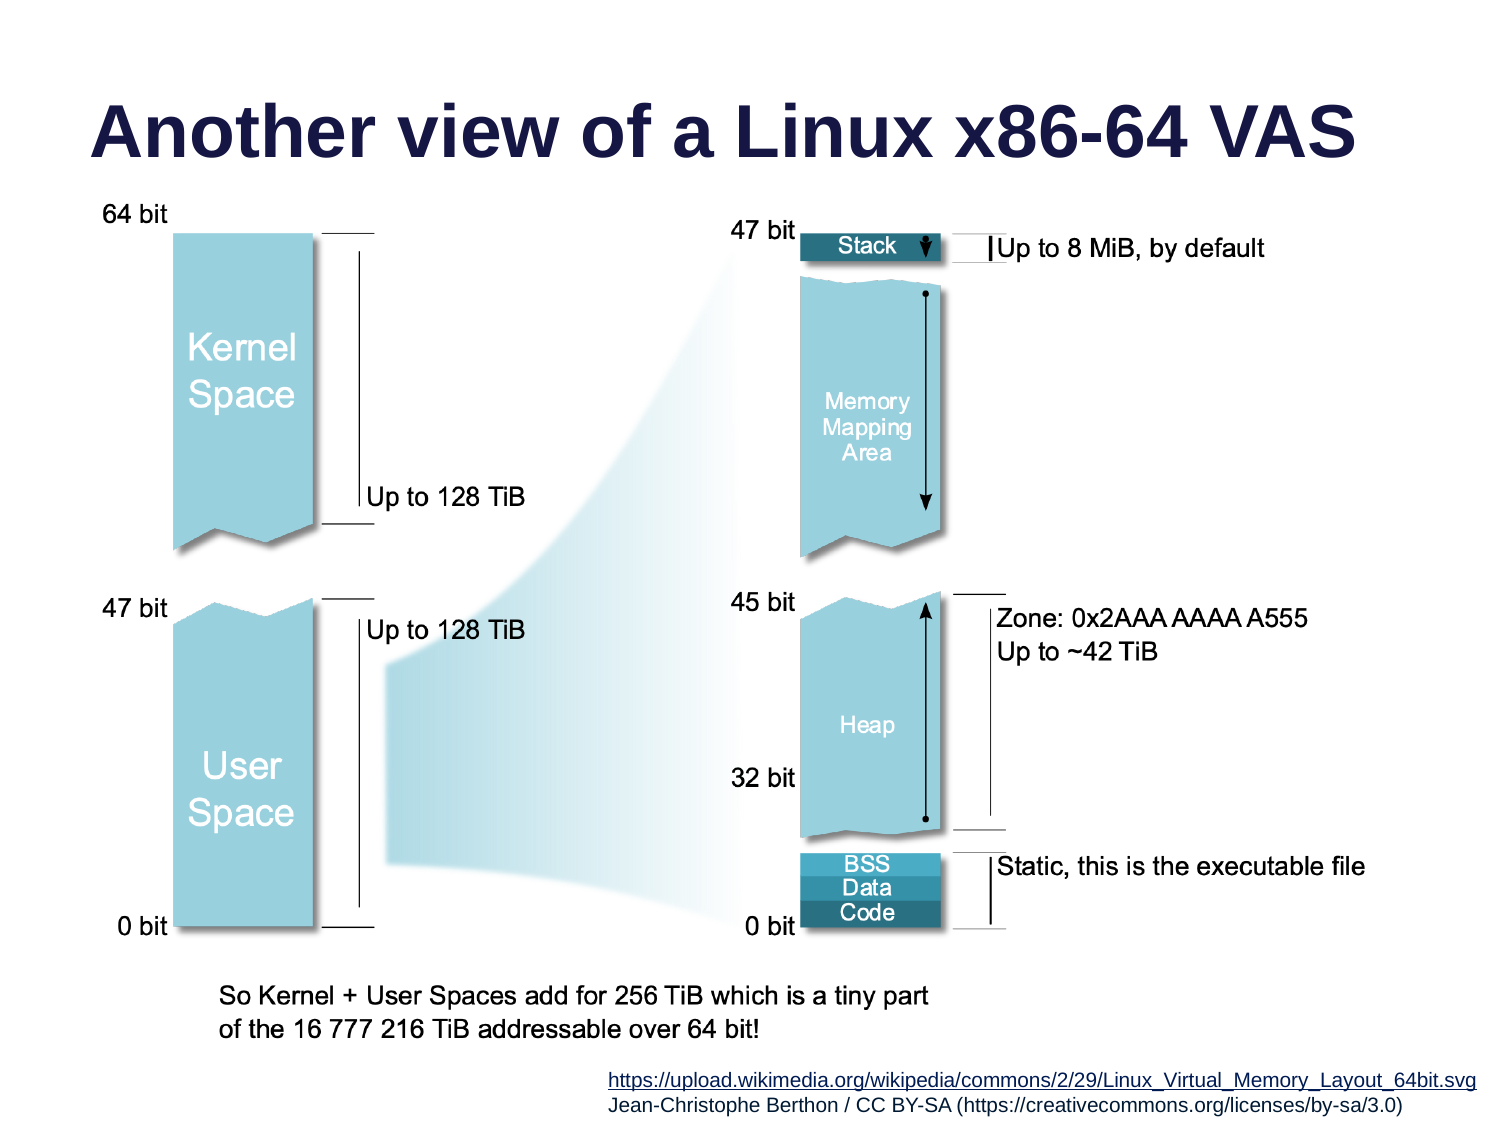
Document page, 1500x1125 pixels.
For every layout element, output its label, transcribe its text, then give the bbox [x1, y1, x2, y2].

title Another view of a Linux x86-64 VAS [75, 0, 1425, 180]
text_box https://upload.wikimedia.org/wikipedia/commons/2/29/Linux_Virtual_Memory_Layout_64bit.svg Jean-Christophe Berthon / CC BY-SA (https://creativecommons.org/licenses/by-sa/3.0) [593, 1059, 1500, 1124]
picture [74, 200, 1376, 1040]
